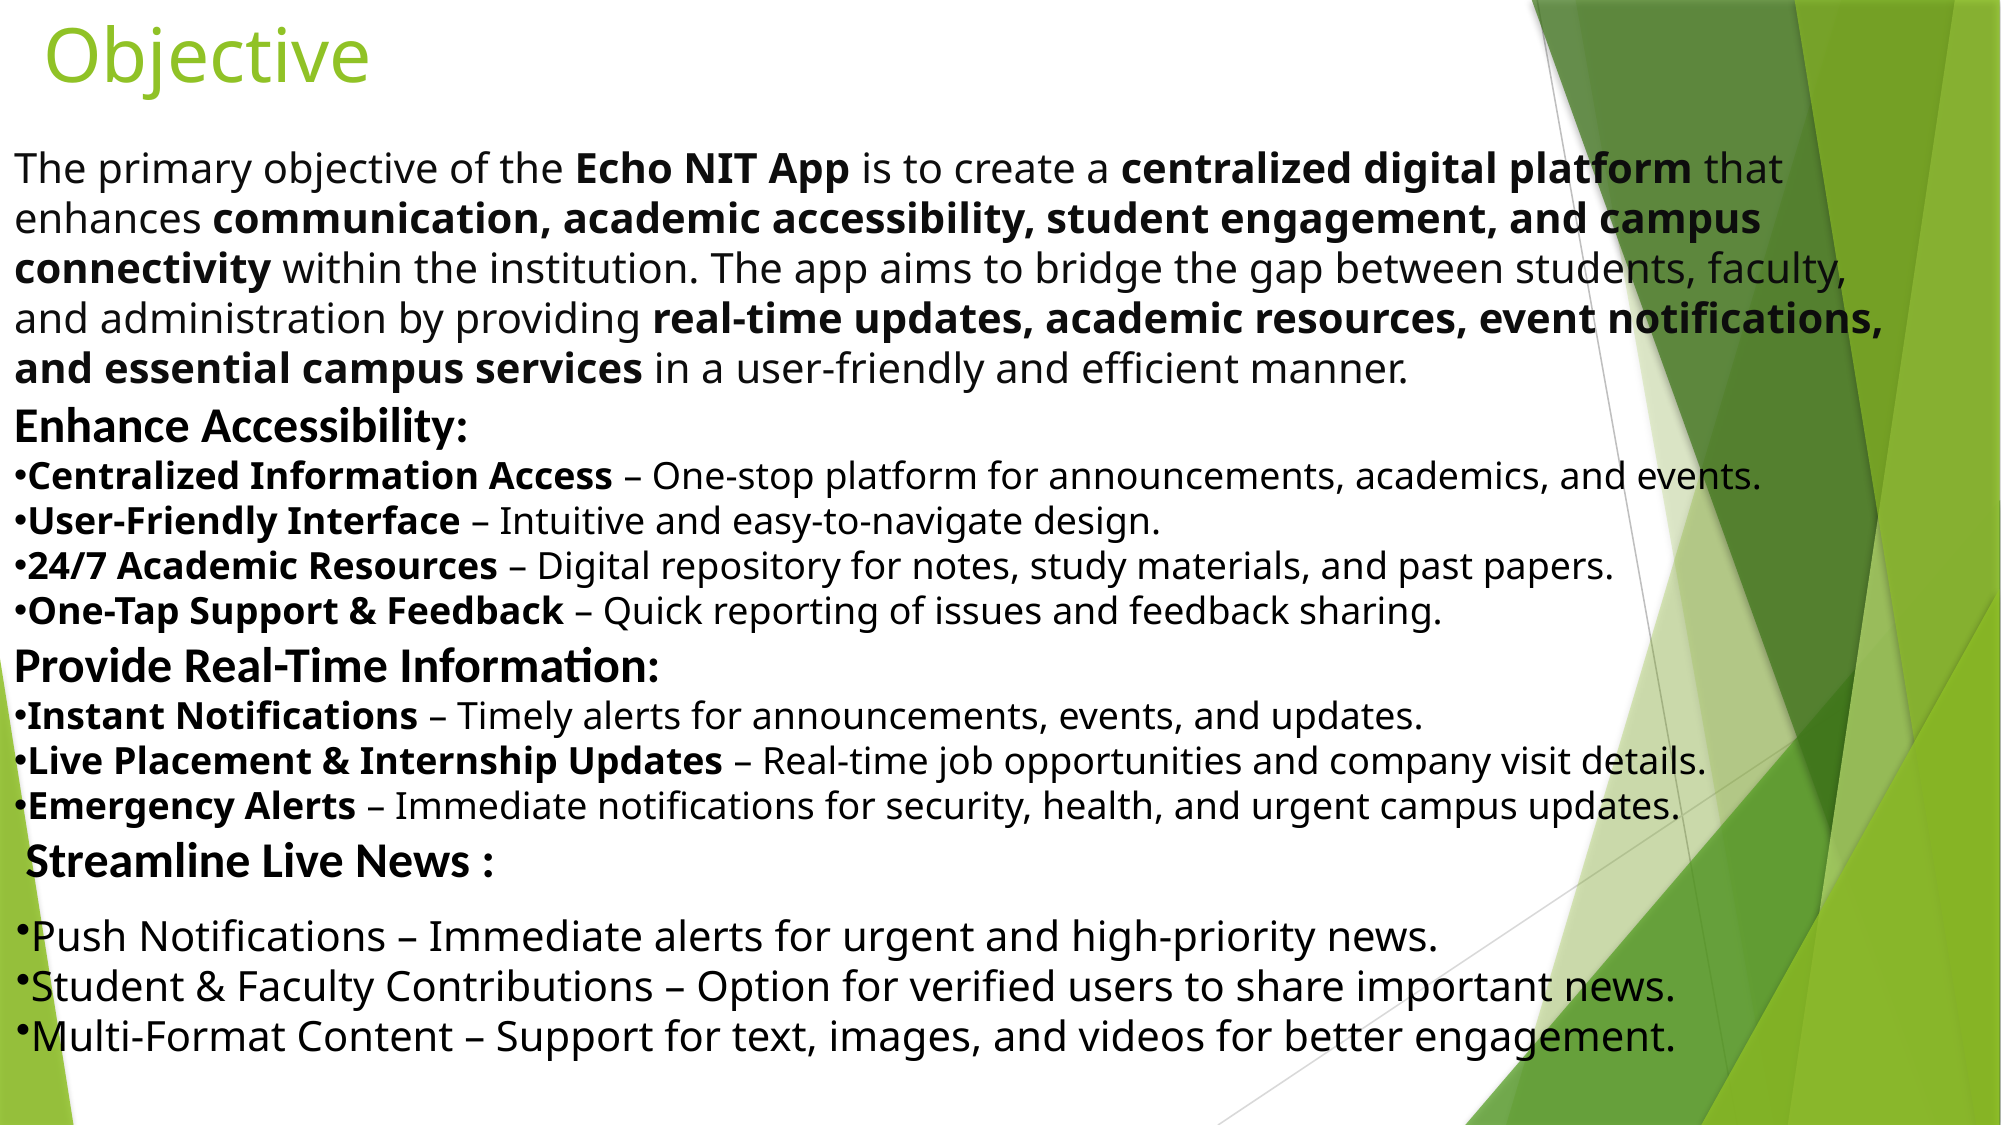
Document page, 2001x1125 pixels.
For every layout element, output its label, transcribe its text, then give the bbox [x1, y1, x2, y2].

text_box The primary objective of the Echo NIT App is to create a centralized digital platform that enhances communication, academic accessibility, student engagement, and campus connectivity within the institution. The app aims to bridge the gap between students, faculty, and administration by providing real-time updates, academic resources, event notifications, and essential campus services in a user-friendly and efficient manner. Enhance Accessibility: Centralized Information Access – One-stop platform for announcements, academics, and events. User-Friendly Interface – Intuitive and easy-to-navigate design. 24/7 Academic Resources – Digital repository for notes, study materials, and past papers. One-Tap Support & Feedback – Quick reporting of issues and feedback sharing. Provide Real-Time Information: Instant Notifications – Timely alerts for announcements, events, and updates. Live Placement & Internship Updates – Real-time job opportunities and company visit details. Emergency Alerts – Immediate notifications for security, health, and urgent campus updates. Streamline Live News : [0, 134, 1948, 895]
text_box Push Notifications – Immediate alerts for urgent and high-priority news. Student & Faculty Contributions – Option for verified users to share important news. Multi-Format Content – Support for text, images, and videos for better engagement. [1, 902, 1950, 1068]
title Objective [28, 0, 1514, 108]
